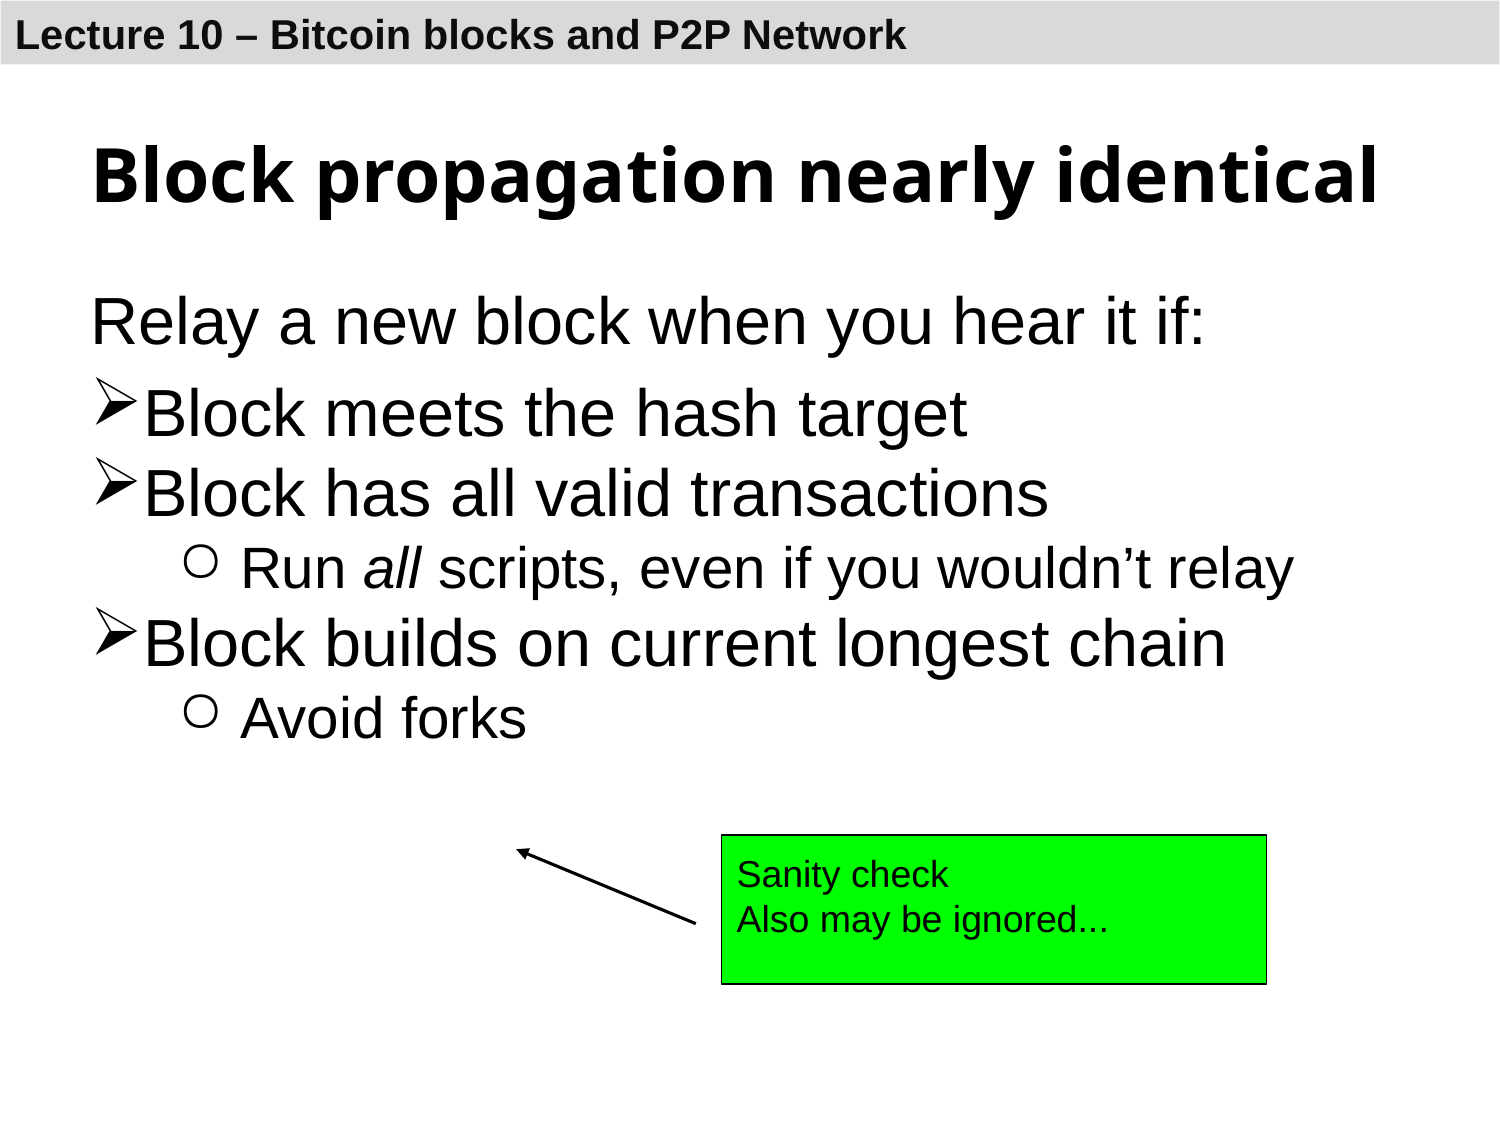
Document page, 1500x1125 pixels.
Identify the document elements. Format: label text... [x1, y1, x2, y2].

text_box Sanity check Also may be ignored... [721, 835, 1267, 984]
list Relay a new block when you hear it if: Block meets the hash target Block has all valid transactions Run all scripts, even if you wouldn’t relay Block builds on current longest chain Avoid forks [75, 262, 1445, 1027]
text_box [515, 848, 697, 924]
title Block propagation nearly identical [75, 45, 1459, 233]
